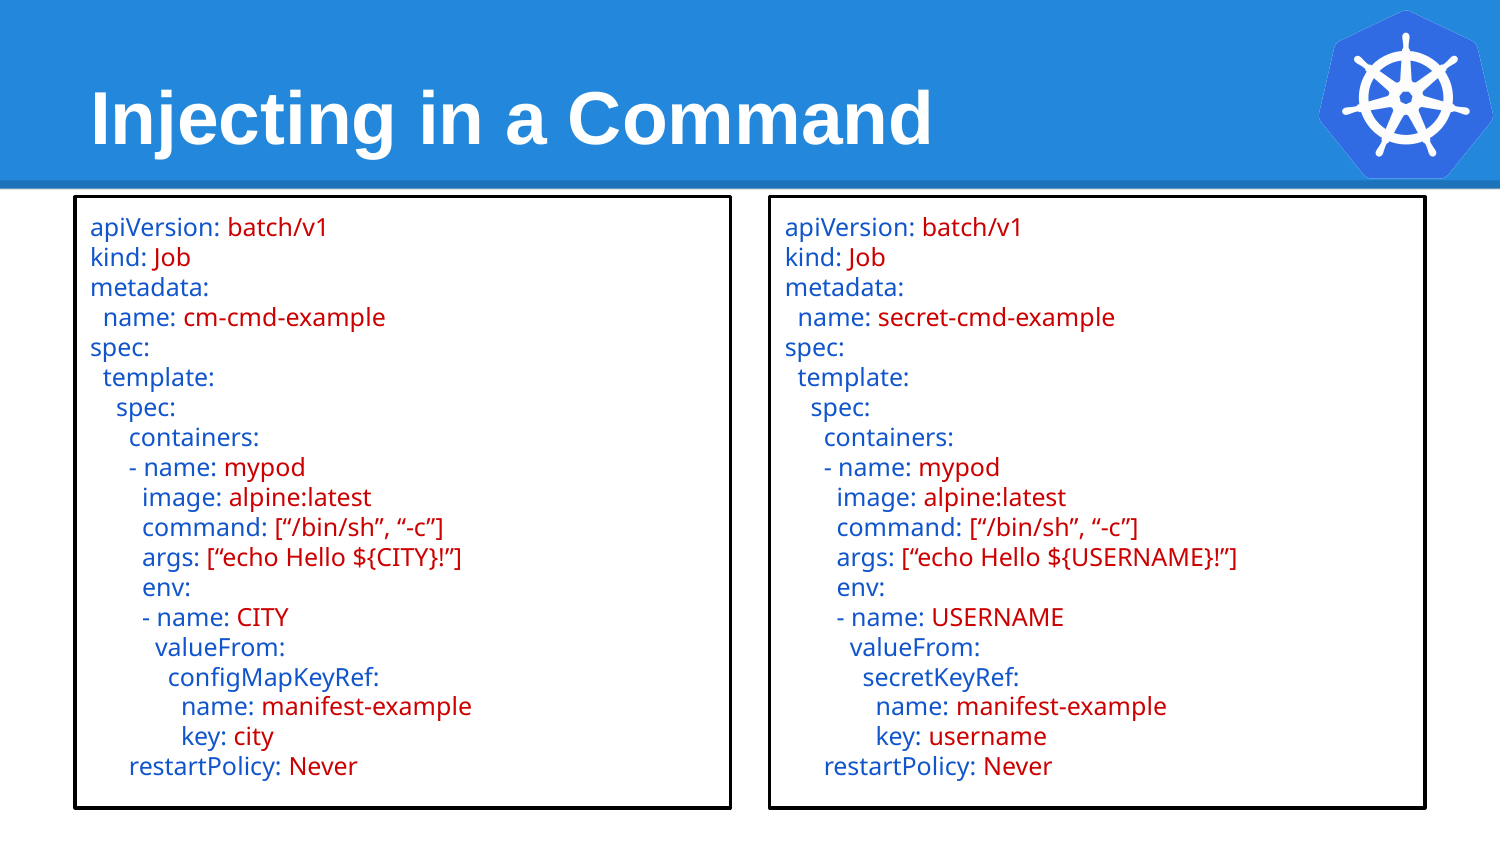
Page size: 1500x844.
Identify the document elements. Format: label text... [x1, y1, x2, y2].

title Injecting in a Command [75, 33, 1425, 175]
picture [1318, 7, 1494, 182]
list apiVersion: batch/v1 kind: Job metadata: name: cm-cmd-example spec: template: spec: containers: - name: mypod image: alpine:latest command: [“/bin/sh”, “-c”] args: [“echo Hello ${CITY}!”] env: - name: CITY valueFrom: configMapKeyRef: name: manifest-example key: city restartPolicy: Never [75, 196, 731, 808]
list apiVersion: batch/v1 kind: Job metadata: name: secret-cmd-example spec: template: spec: containers: - name: mypod image: alpine:latest command: [“/bin/sh”, “-c”] args: [“echo Hello ${USERNAME}!”] env: - name: USERNAME valueFrom: secretKeyRef: name: manifest-example key: username restartPolicy: Never [769, 196, 1425, 808]
